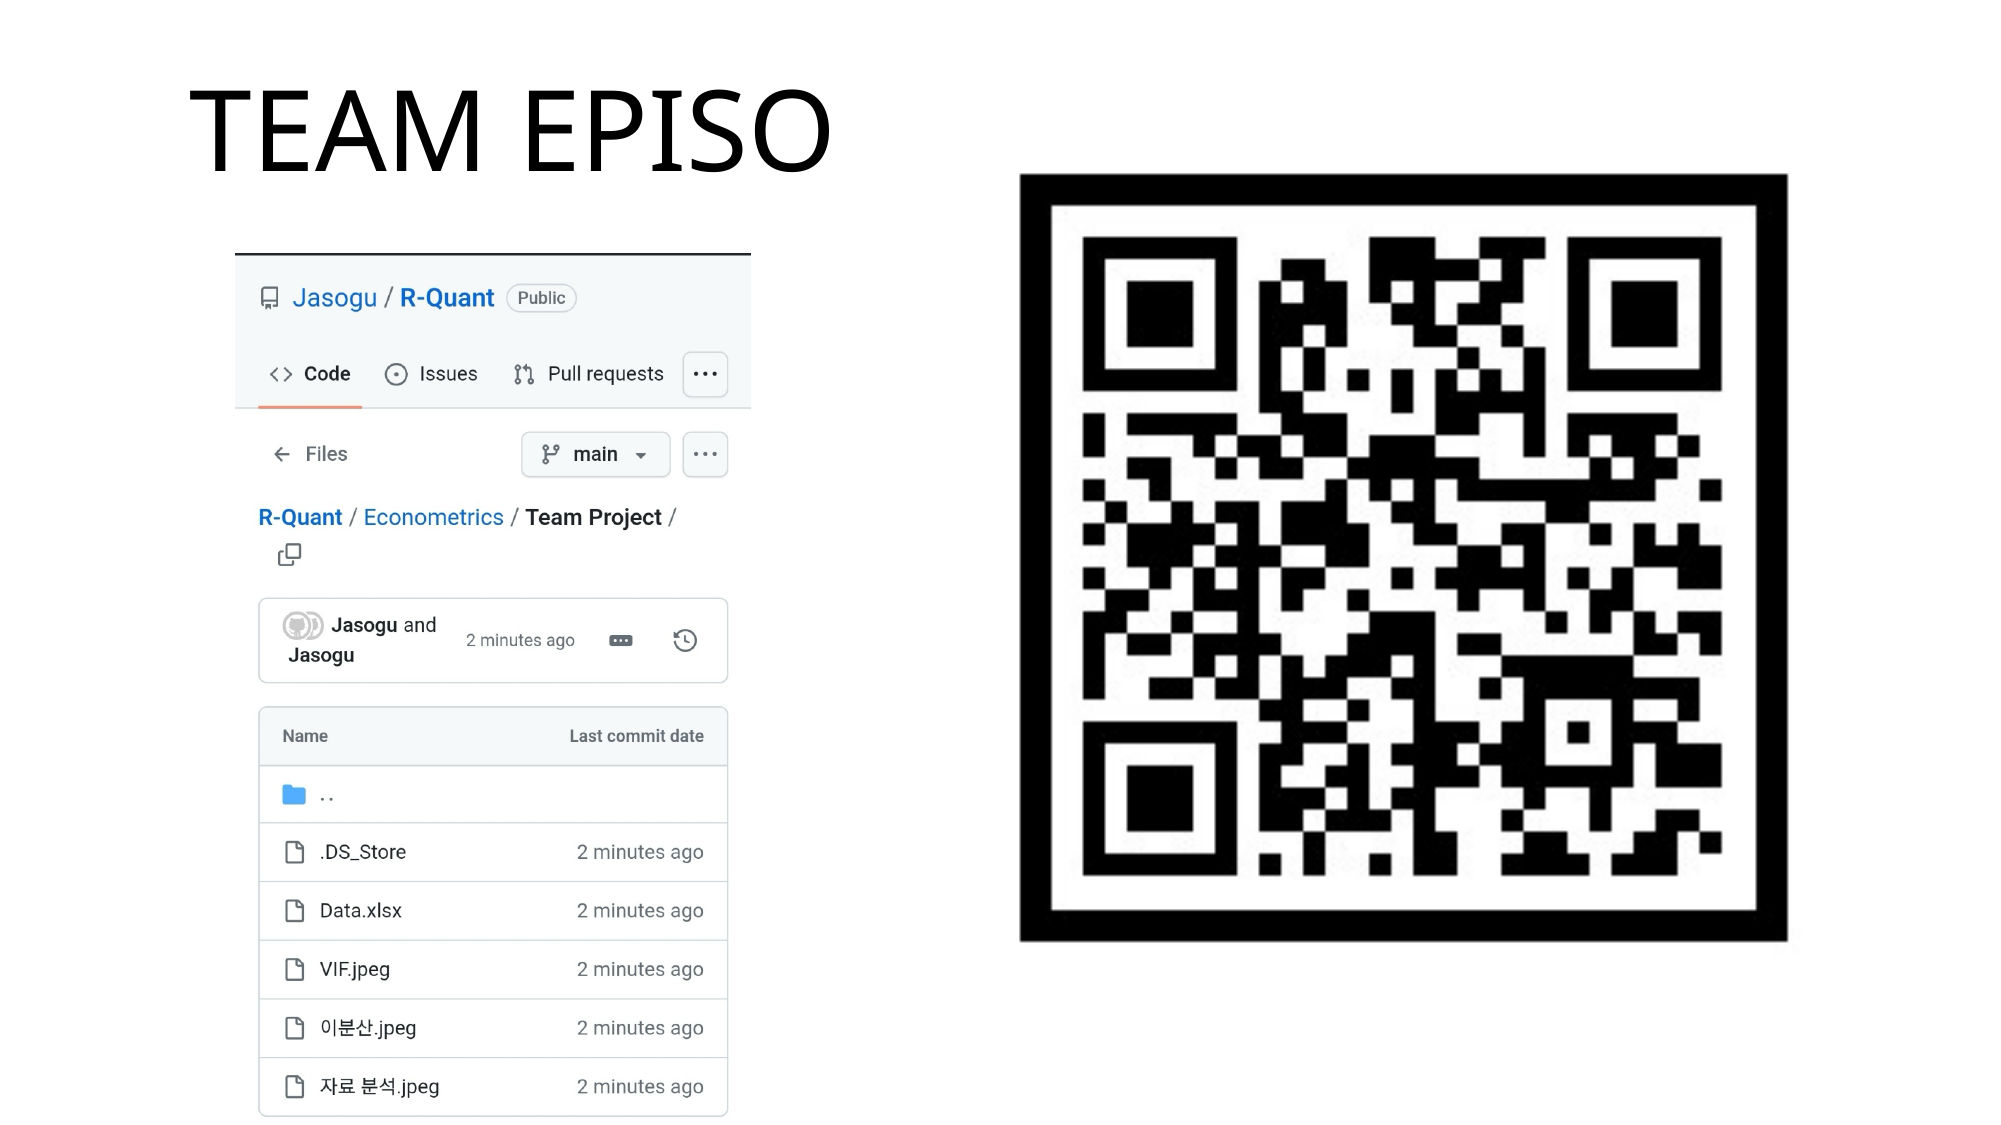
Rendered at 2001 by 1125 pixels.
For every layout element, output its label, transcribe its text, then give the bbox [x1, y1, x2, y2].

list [850, 4, 1965, 1119]
title Team Episode [174, 2, 845, 267]
picture [235, 253, 751, 1122]
